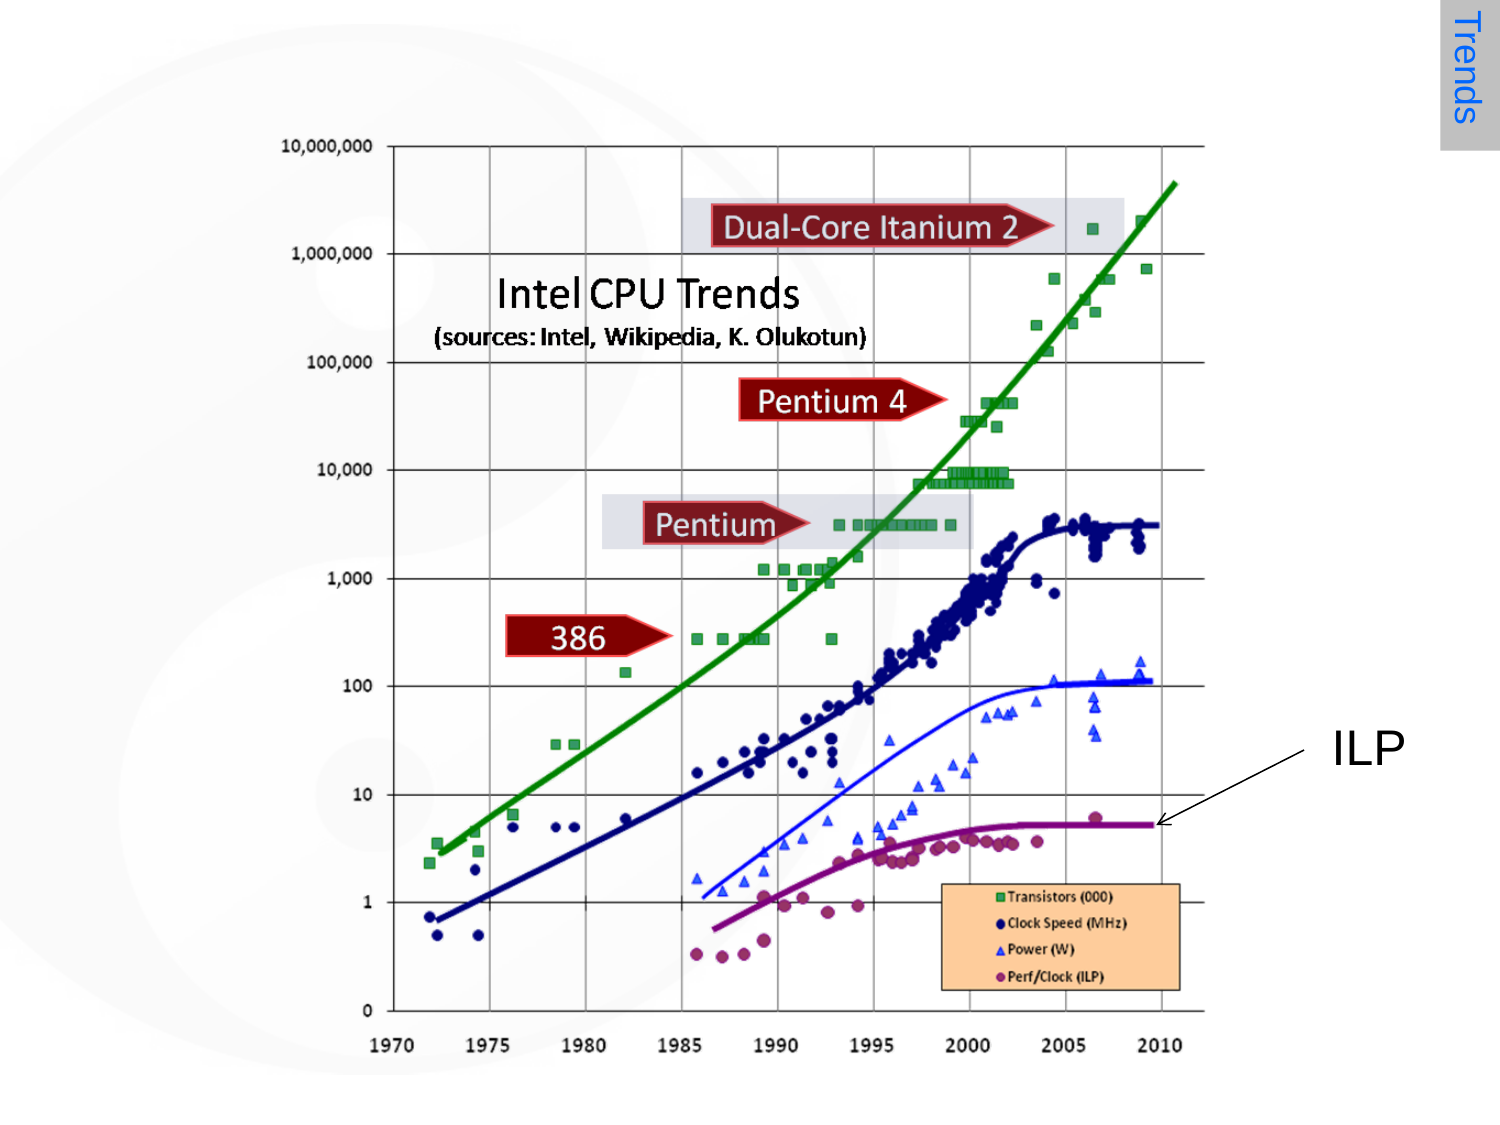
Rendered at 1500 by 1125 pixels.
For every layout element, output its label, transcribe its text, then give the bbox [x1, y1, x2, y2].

text_box ILP [1316, 708, 1422, 783]
text_box Trends [1440, 0, 1500, 151]
picture [270, 112, 1230, 1068]
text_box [1155, 749, 1305, 826]
